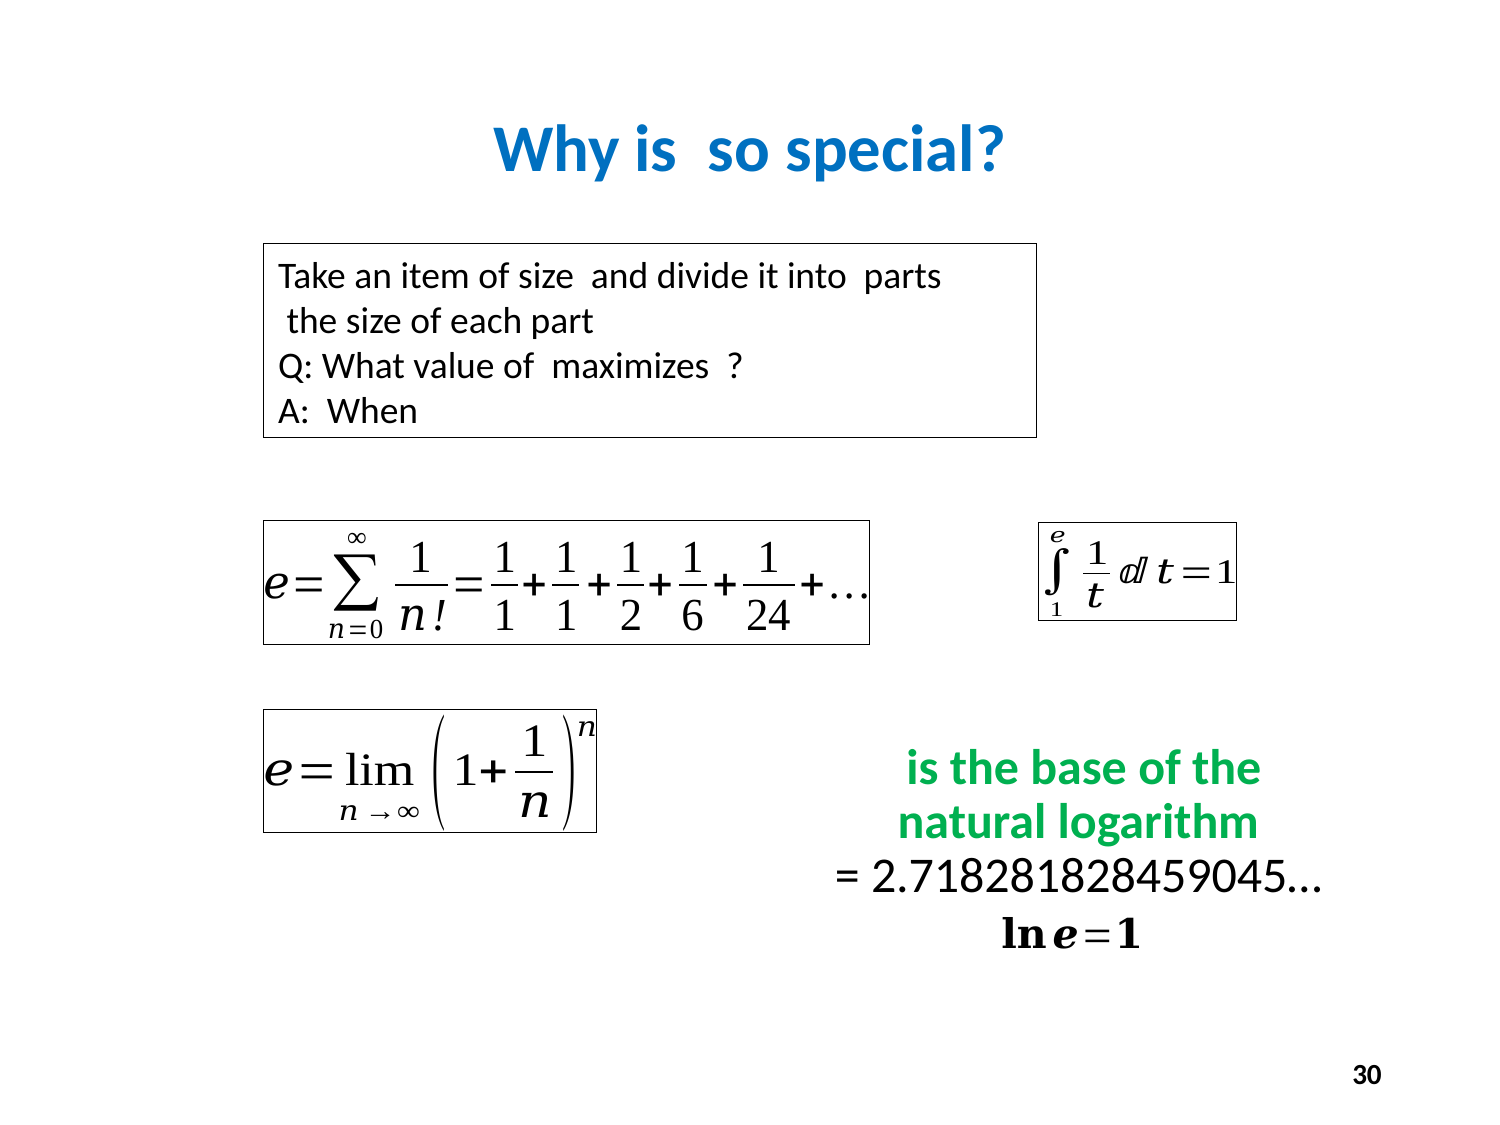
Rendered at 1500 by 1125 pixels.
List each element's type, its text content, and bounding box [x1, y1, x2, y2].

slide_number 30 [1059, 1042, 1397, 1103]
